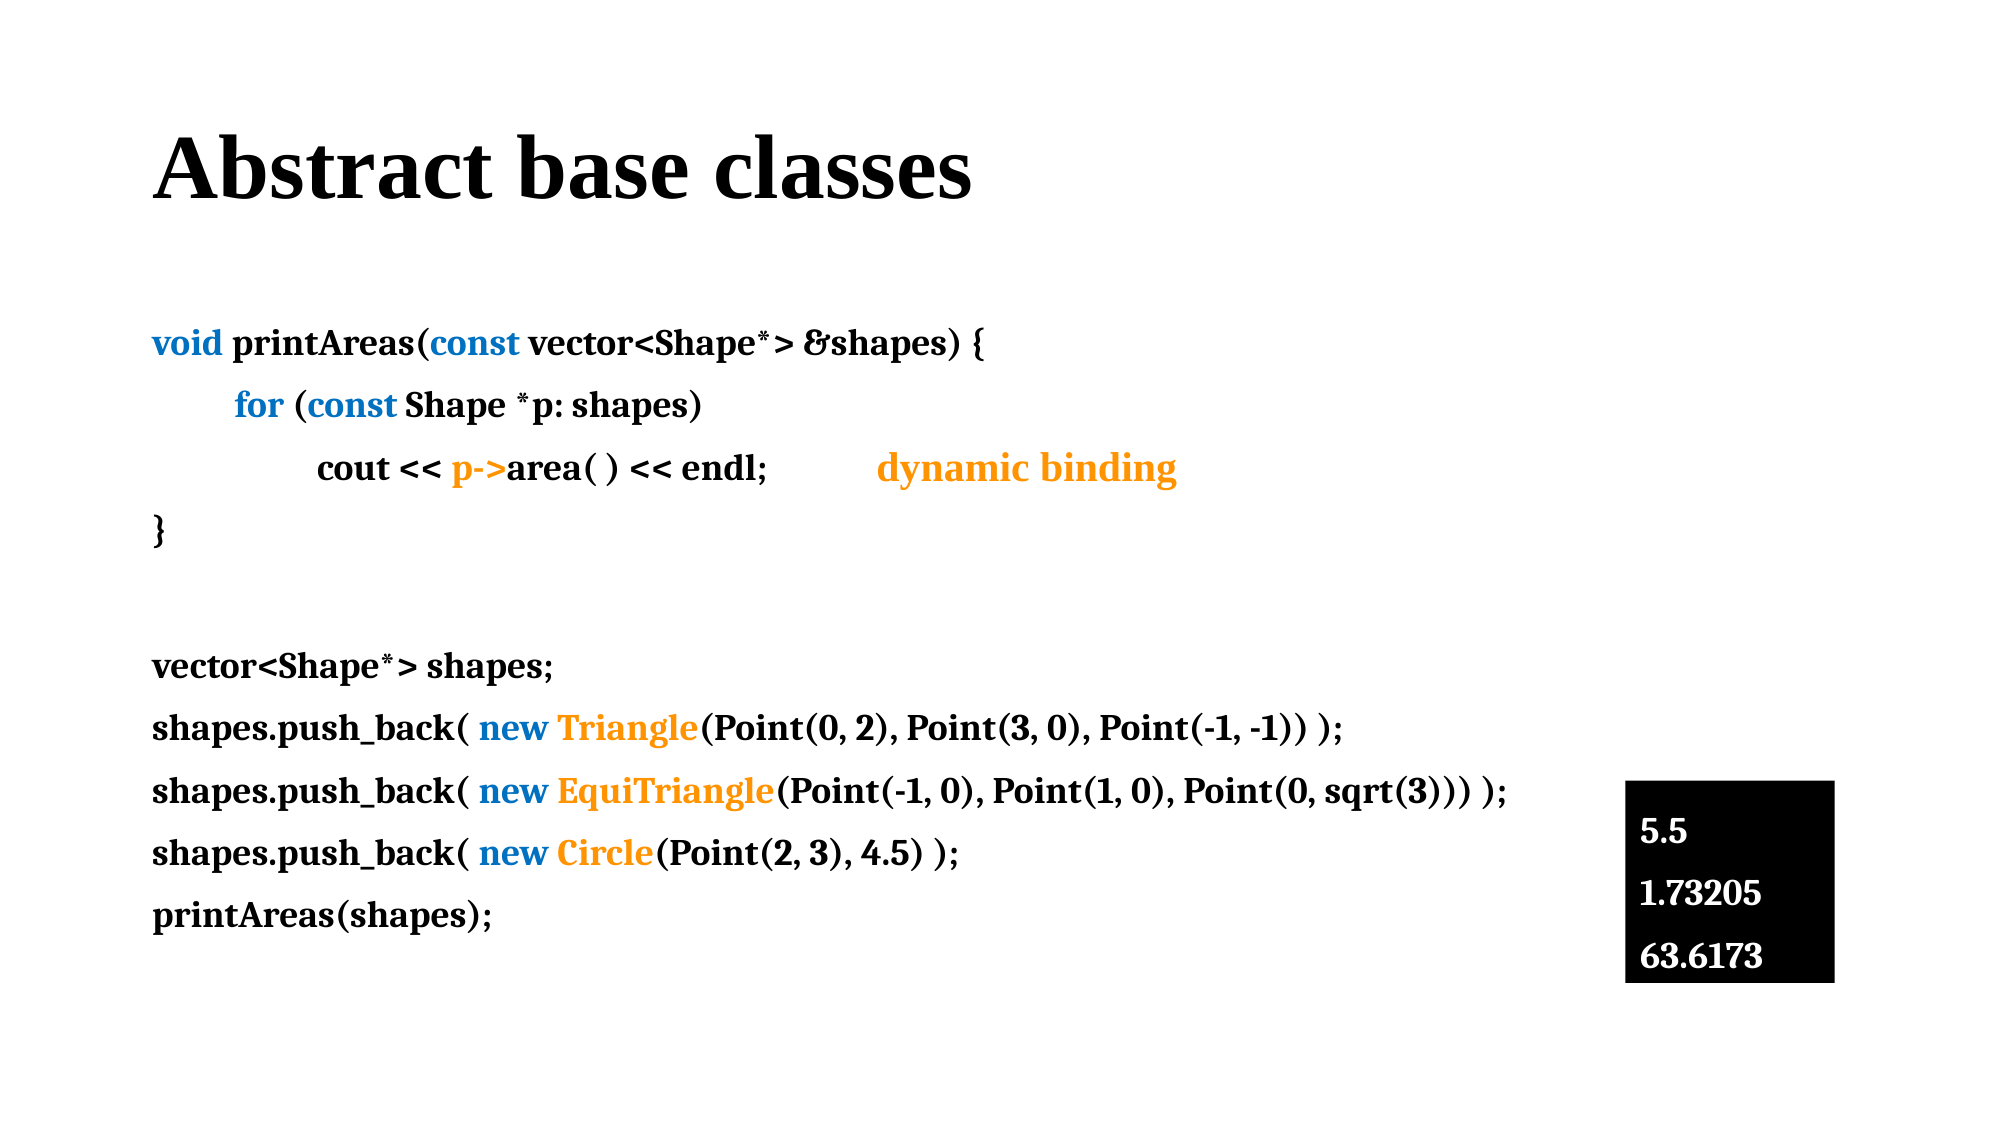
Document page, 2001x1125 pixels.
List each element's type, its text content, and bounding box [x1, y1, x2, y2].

text_box dynamic binding [861, 424, 1216, 498]
text_box 5.5 1.73205 63.6173 [1625, 780, 1835, 983]
title Abstract base classes [137, 59, 1863, 278]
text_box void printAreas(const vector<Shape*> &shapes) { for (const Shape *p: shapes) cout << p->area( ) << endl; } [137, 292, 1039, 558]
text_box vector<Shape*> shapes; shapes.push_back( new Triangle(Point(0, 2), Point(3, 0), Point(-1, -1)) ); shapes.push_back( new EquiTriangle(Point(-1, 0), Point(1, 0), Point(0, sqrt(3))) ); shapes.push_back( new Circle(Point(2, 3), 4.5) ); printAreas(shapes); [137, 615, 1585, 943]
